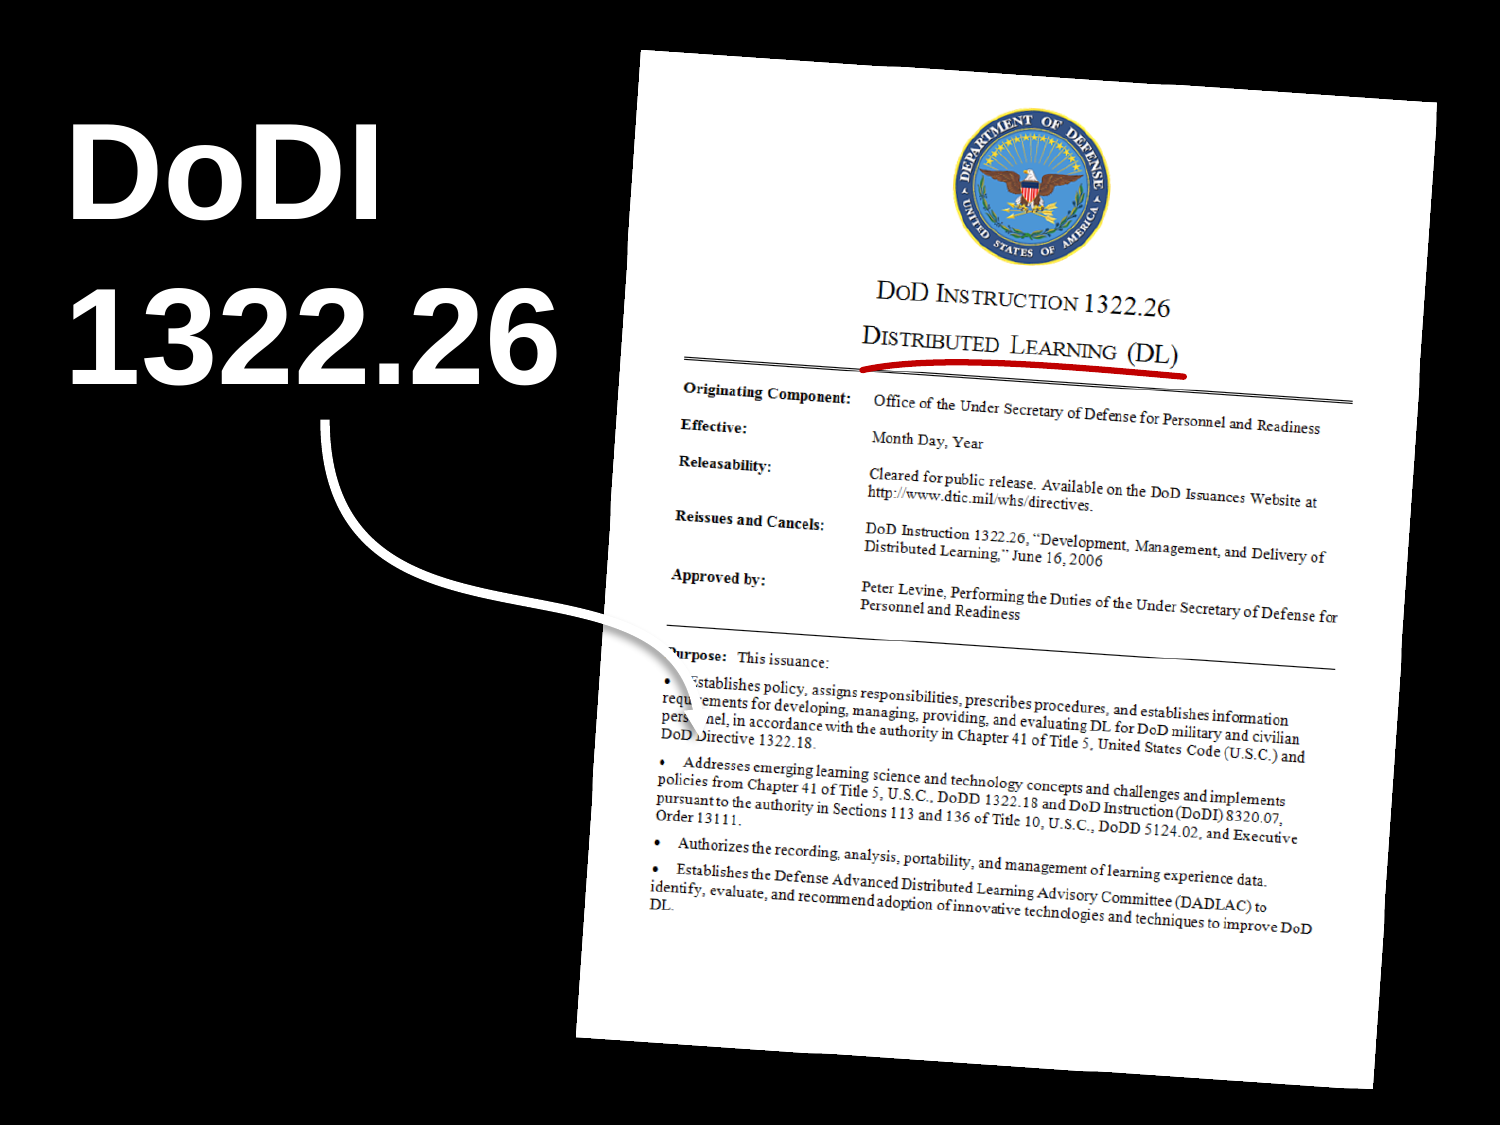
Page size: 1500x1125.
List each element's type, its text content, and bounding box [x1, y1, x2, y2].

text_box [355, 392, 670, 769]
picture [576, 50, 1437, 1089]
text_box DoDI 1322.26 [50, 74, 600, 420]
